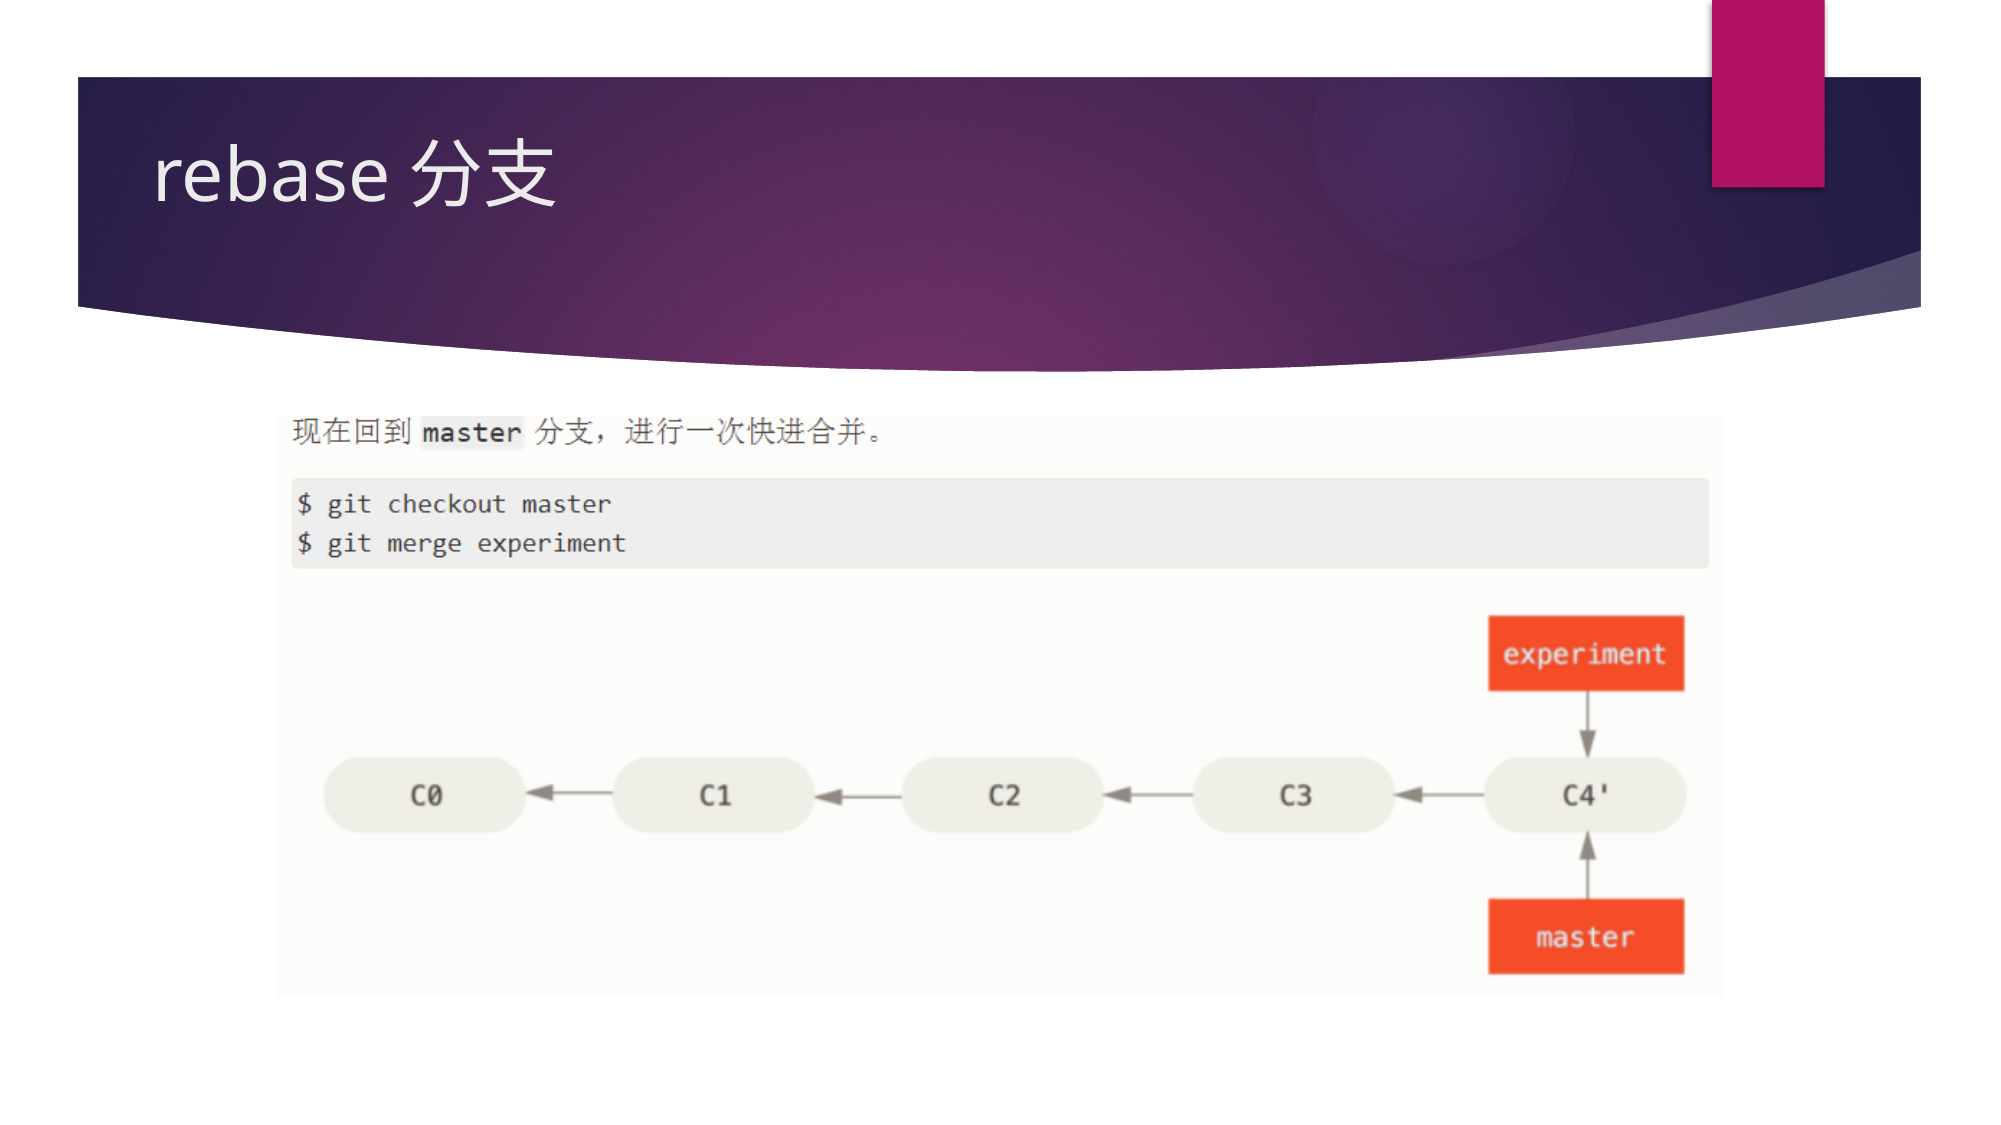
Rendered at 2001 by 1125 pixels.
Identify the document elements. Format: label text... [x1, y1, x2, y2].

title rebase分支 [137, 62, 1863, 280]
picture [275, 416, 1725, 998]
